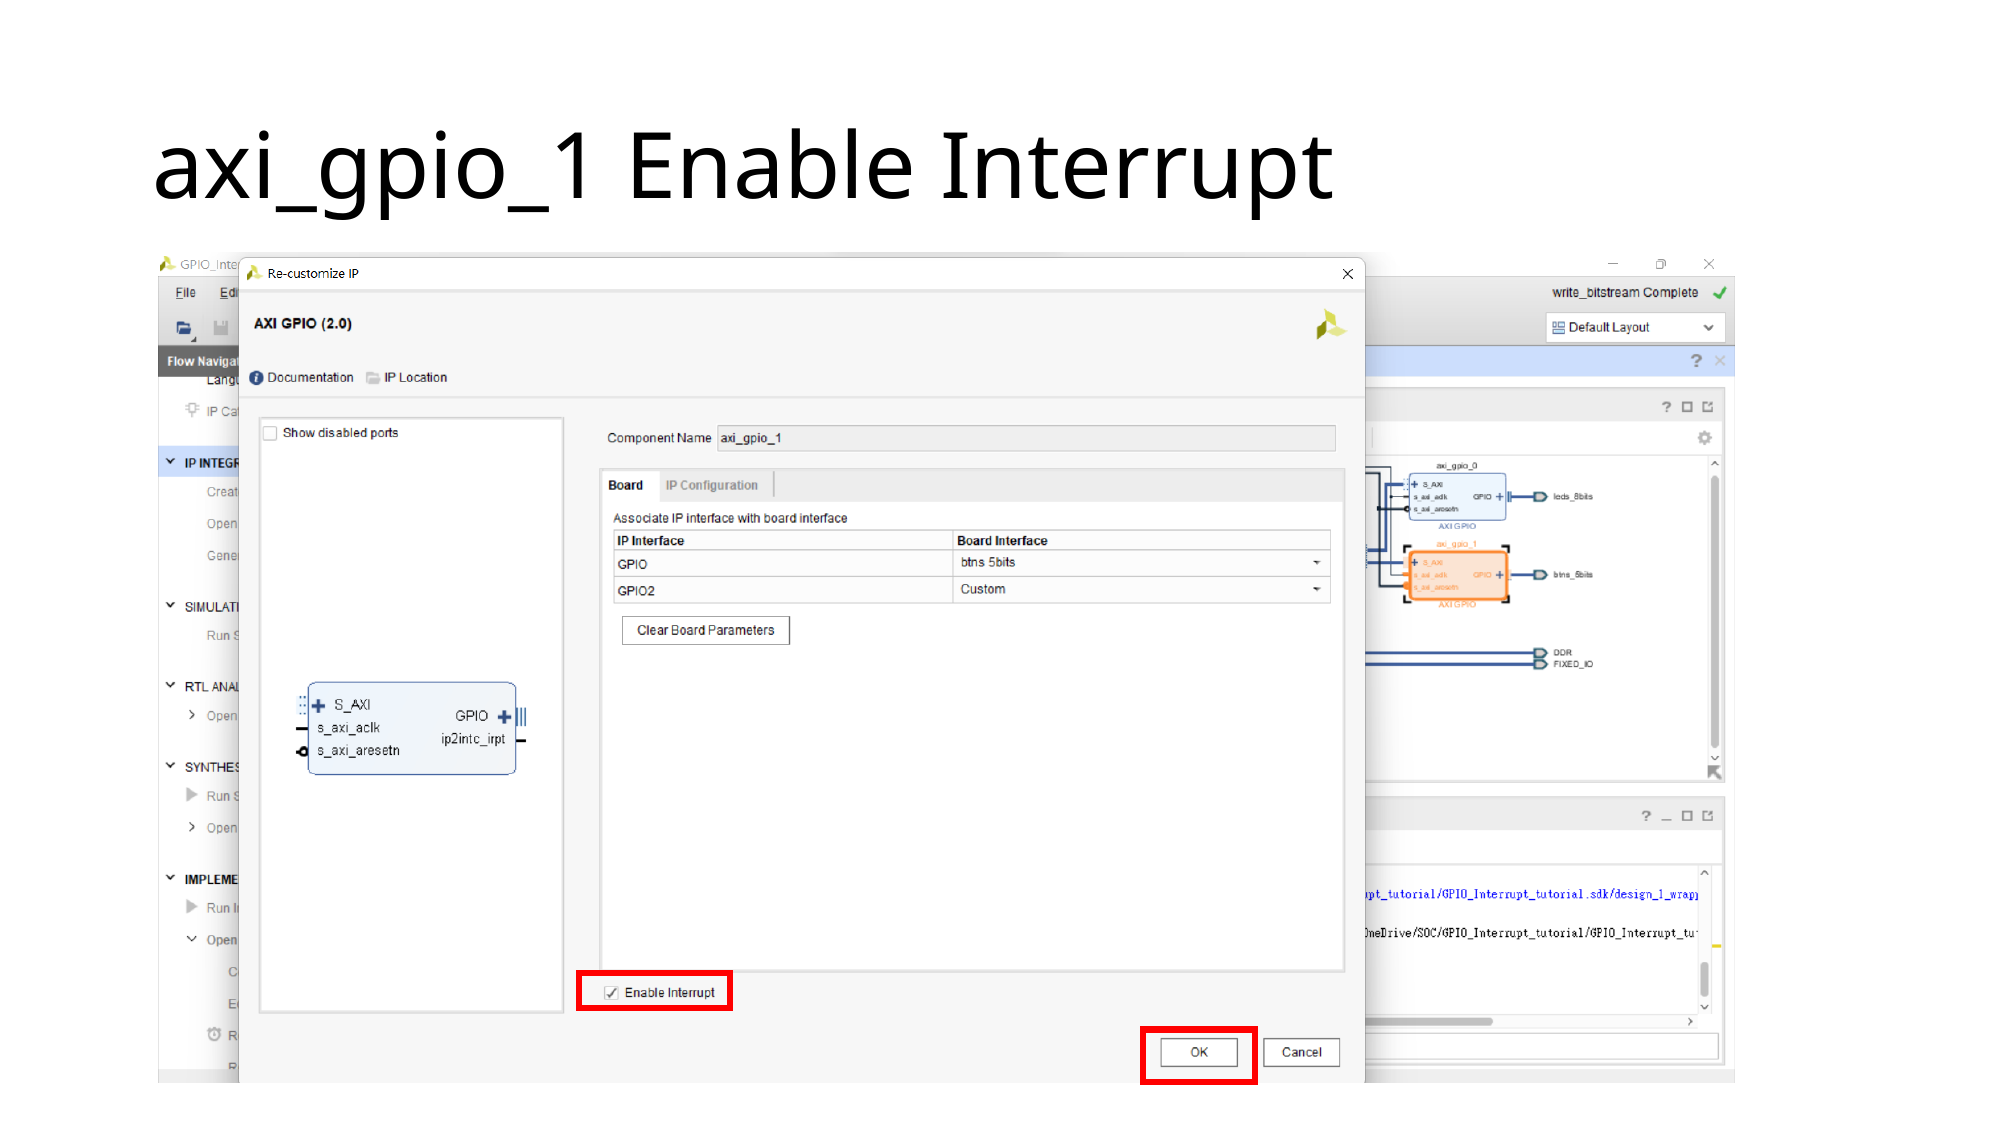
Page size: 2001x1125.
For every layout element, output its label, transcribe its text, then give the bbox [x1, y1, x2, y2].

title axi_gpio_1 Enable Interrupt [137, 59, 1863, 278]
picture [158, 252, 1735, 1083]
